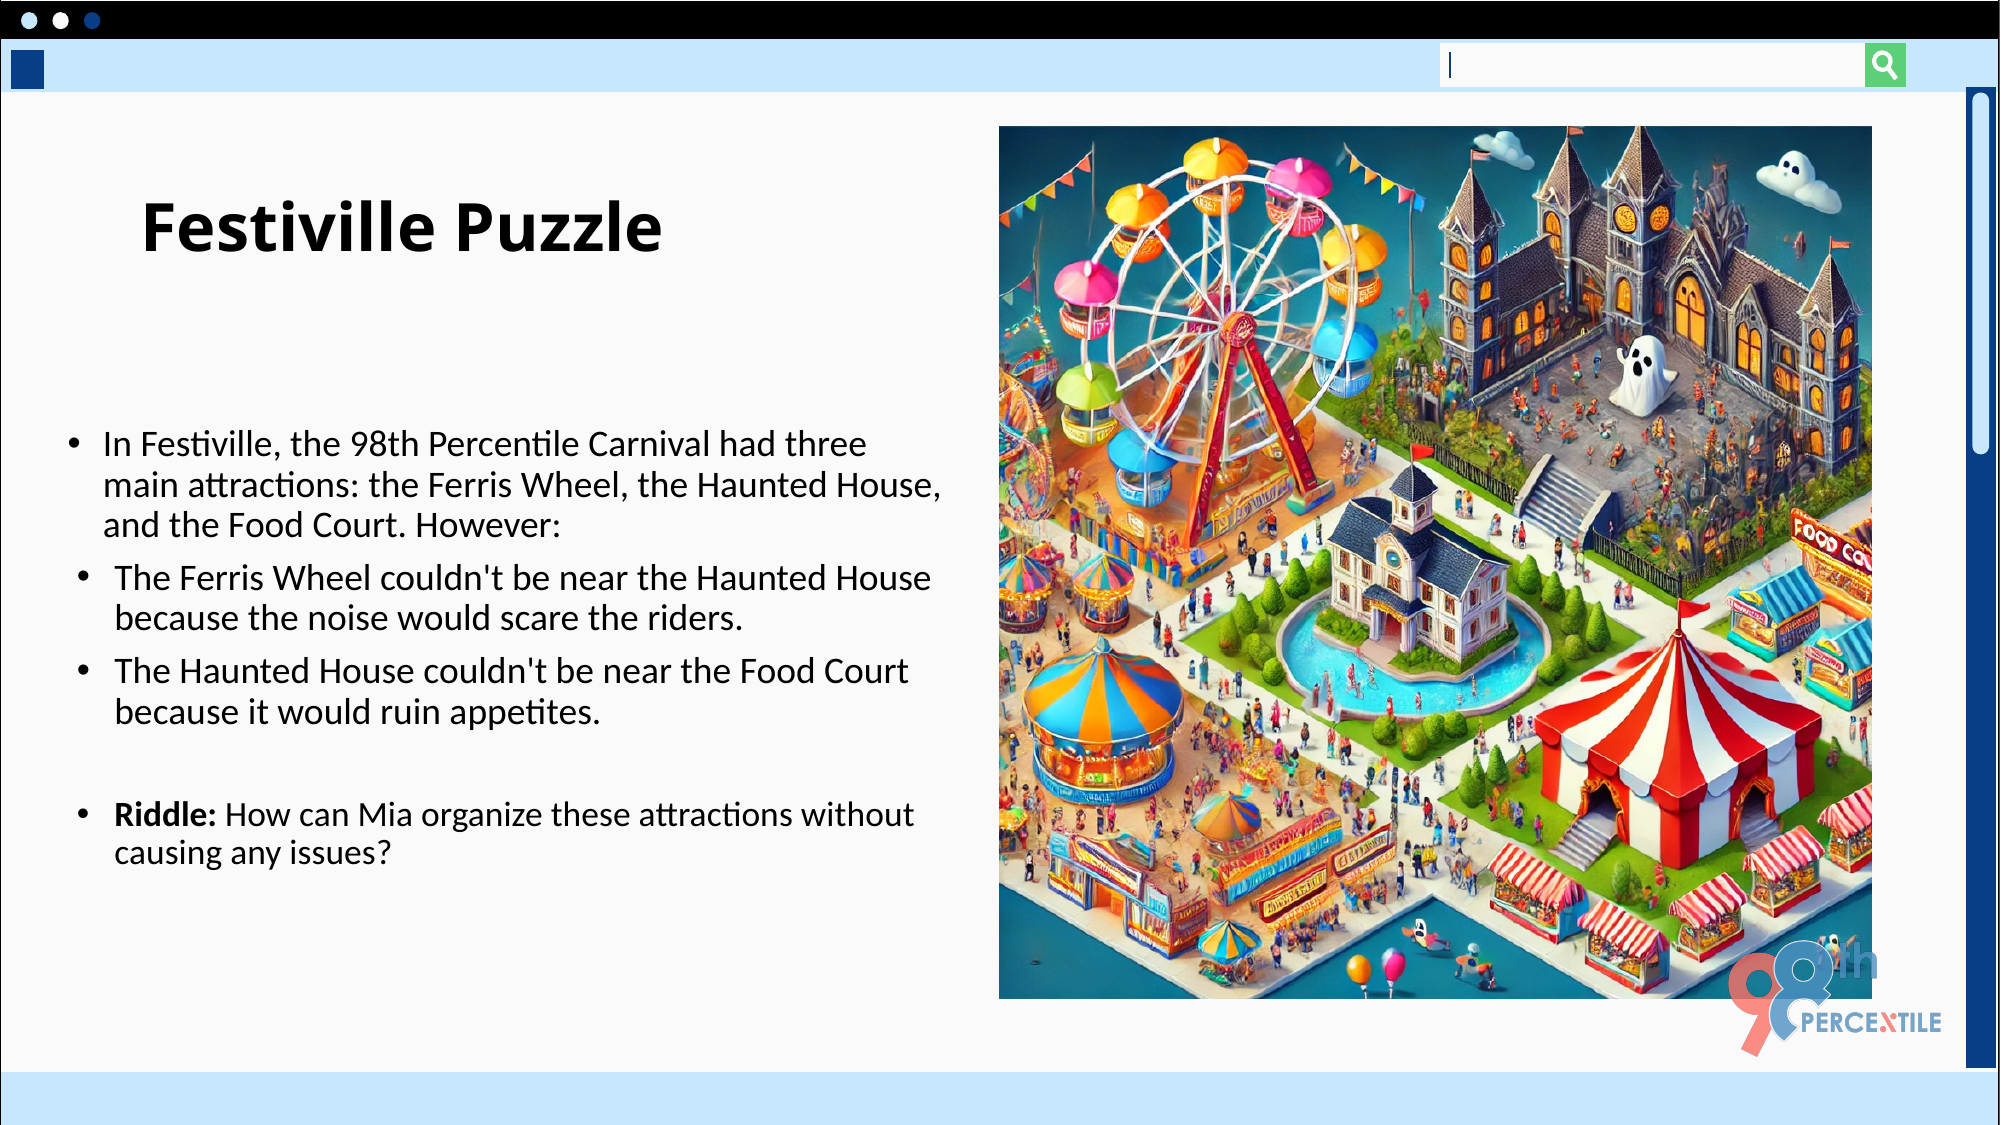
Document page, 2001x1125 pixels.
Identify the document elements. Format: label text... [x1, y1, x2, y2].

title Festiville Puzzle [124, 186, 871, 416]
picture [1375, 990, 1384, 995]
text_box In Festiville, the 98th Percentile Carnival had three main attractions: the Ferris Wheel, the Haunted House, and the Food Court. However: The Ferris Wheel couldn't be near the Haunted House because the noise would scare the riders. The Haunted House couldn't be near the Food Court because it would ruin appetites. Riddle: How can Mia organize these attractions without causing any issues? [52, 416, 962, 1001]
picture [999, 126, 1944, 1061]
